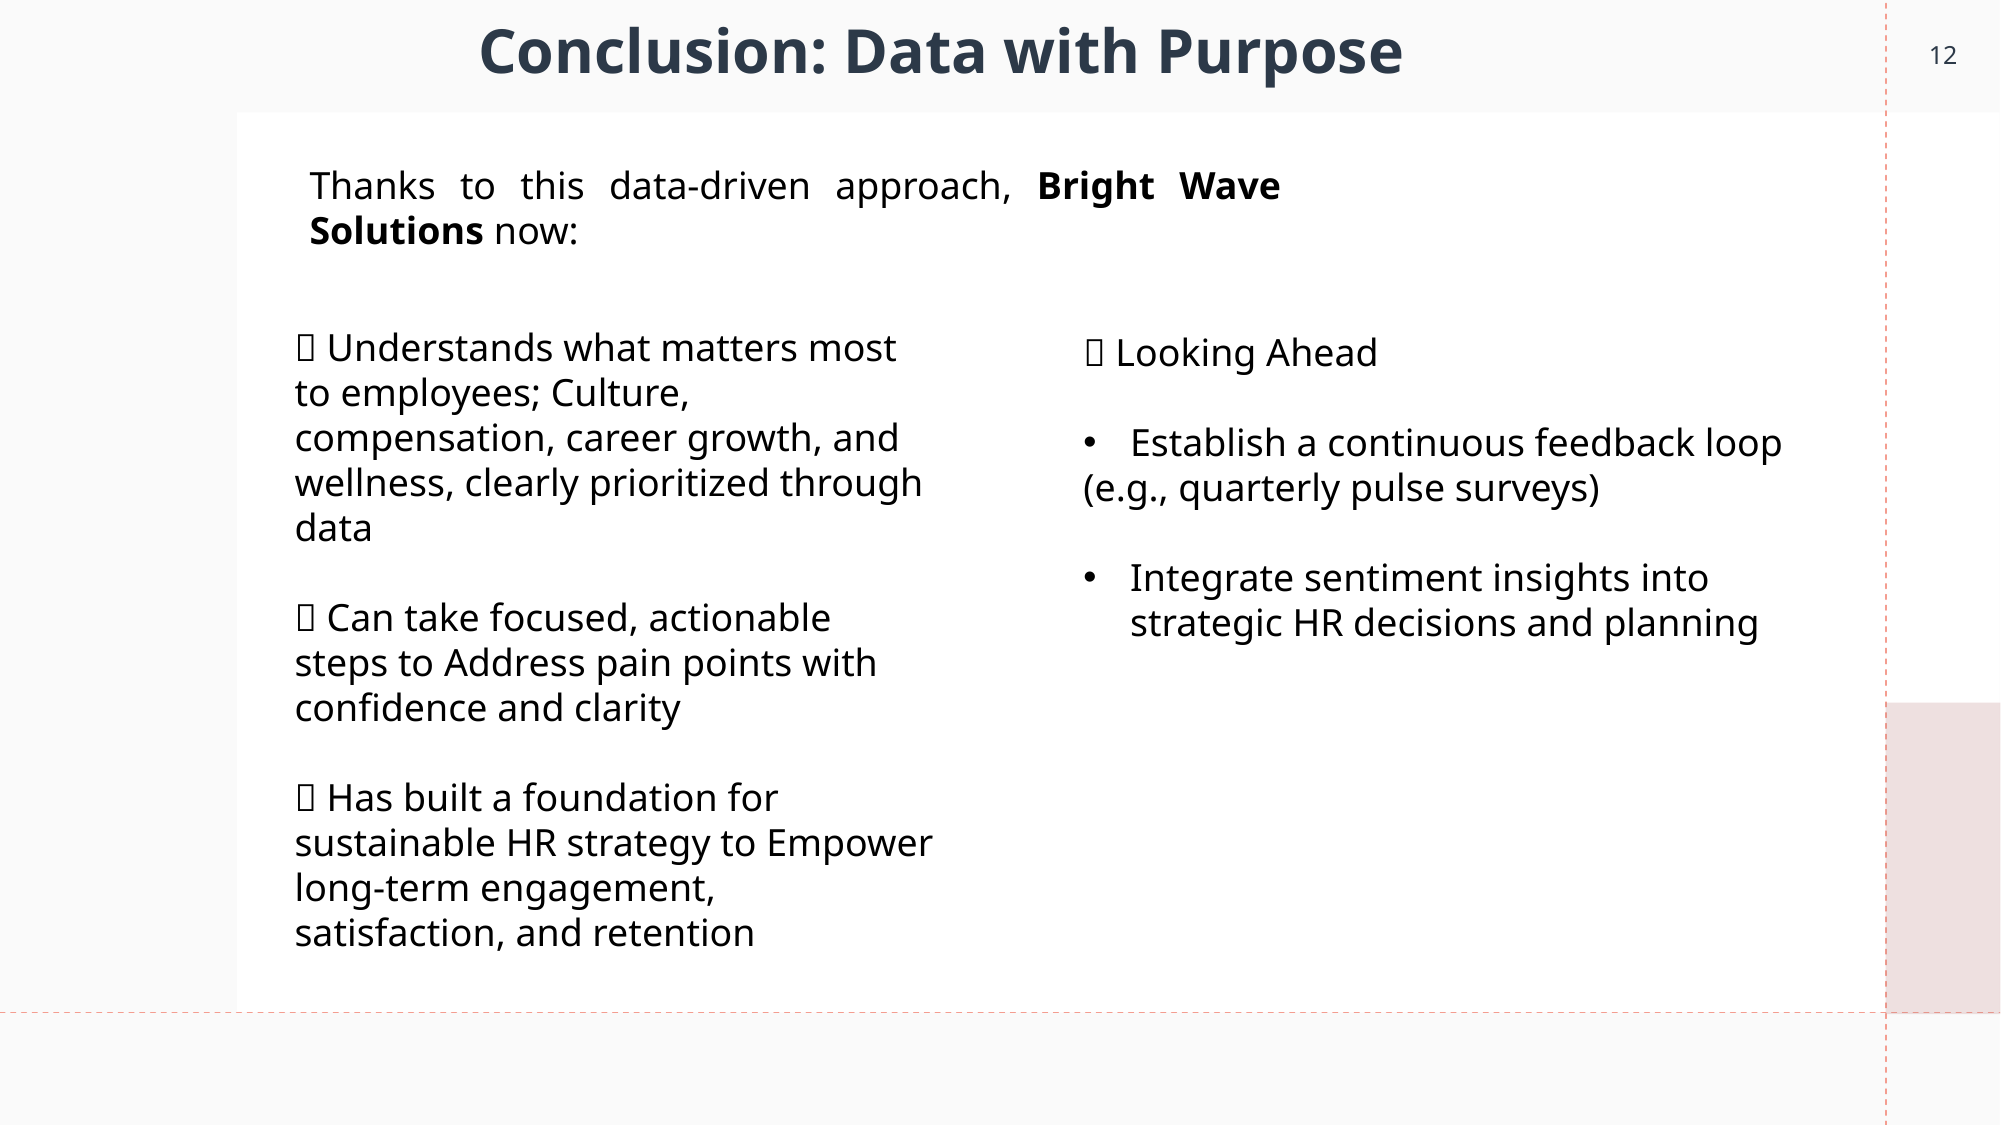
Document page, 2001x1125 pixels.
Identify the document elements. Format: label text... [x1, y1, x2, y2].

slide_number 12 [1886, 0, 2000, 113]
title Conclusion: Data with Purpose [424, 0, 1458, 111]
text_box ✅ Understands what matters most to employees; Culture, compensation, career growth, and wellness, clearly prioritized through data ✅ Can take focused, actionable steps to Address pain points with confidence and clarity ✅ Has built a foundation for sustainable HR strategy to Empower long-term engagement, satisfaction, and retention [279, 316, 949, 1006]
text_box Thanks to this data-driven approach, Bright Wave Solutions now: [294, 154, 1296, 260]
text_box 📆 Looking Ahead Establish a continuous feedback loop (e.g., quarterly pulse surveys) Integrate sentiment insights into strategic HR decisions and planning [1068, 321, 1800, 652]
